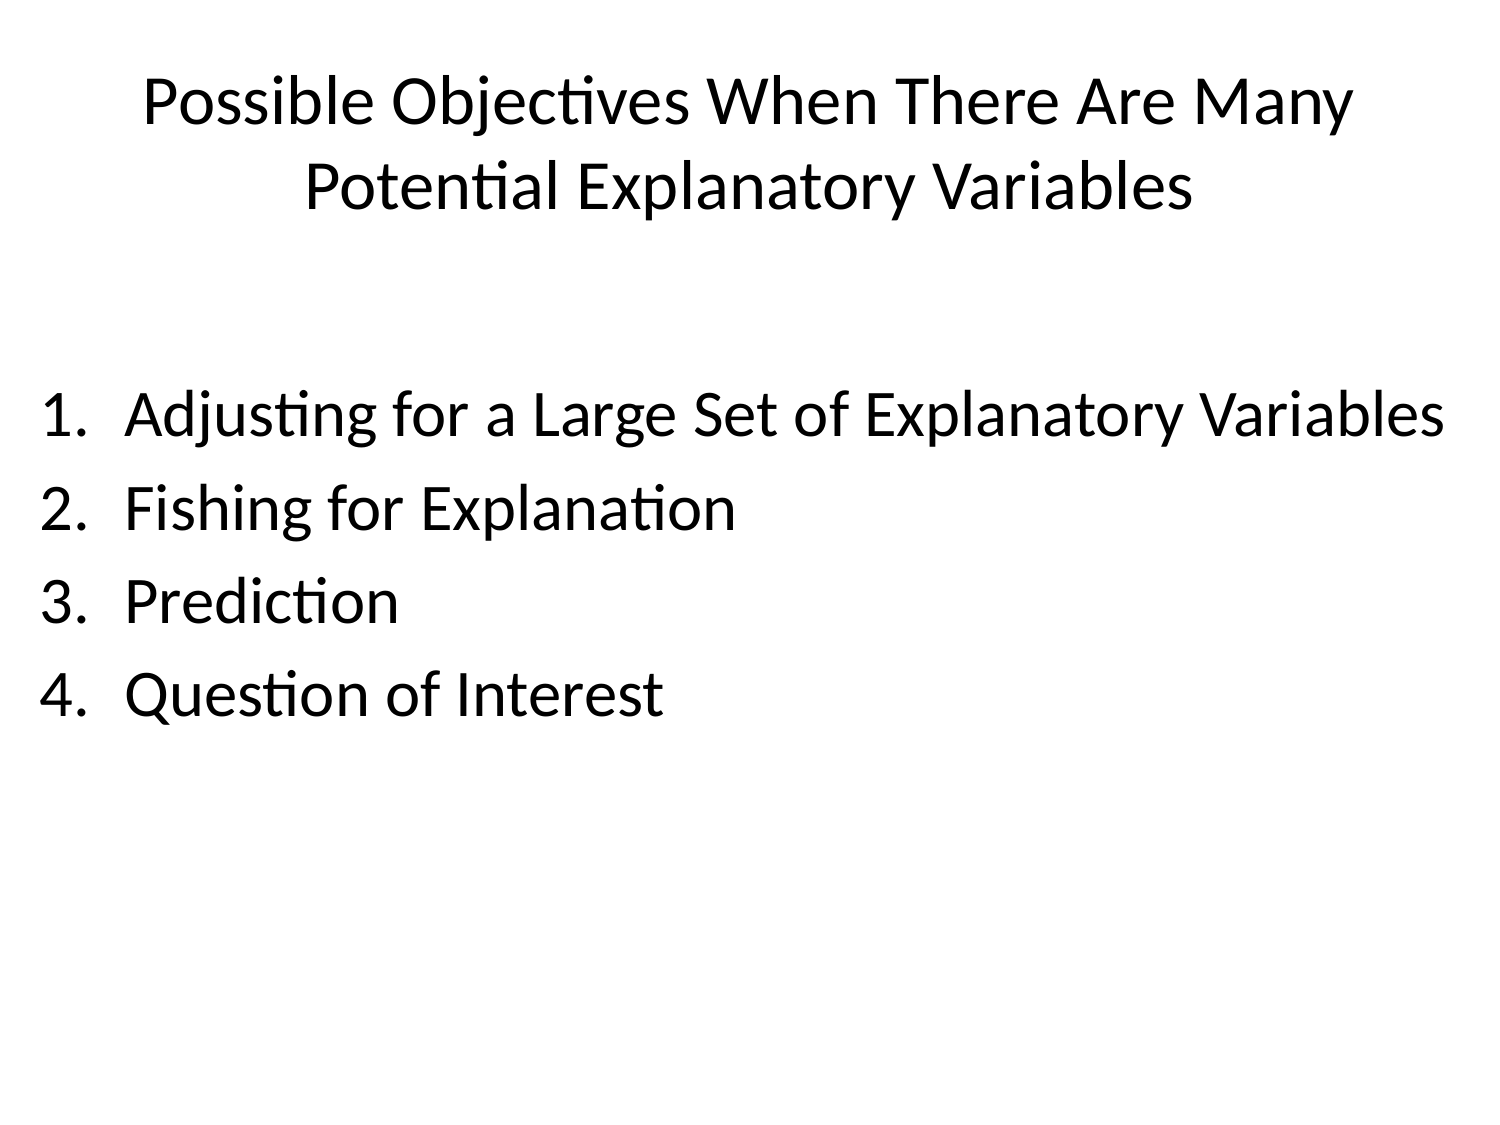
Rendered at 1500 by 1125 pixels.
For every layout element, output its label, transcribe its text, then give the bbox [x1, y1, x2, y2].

title Possible Objectives When There Are Many Potential Explanatory Variables [75, 45, 1425, 233]
list Adjusting for a Large Set of Explanatory Variables Fishing for Explanation Prediction Question of Interest [24, 362, 1488, 843]
